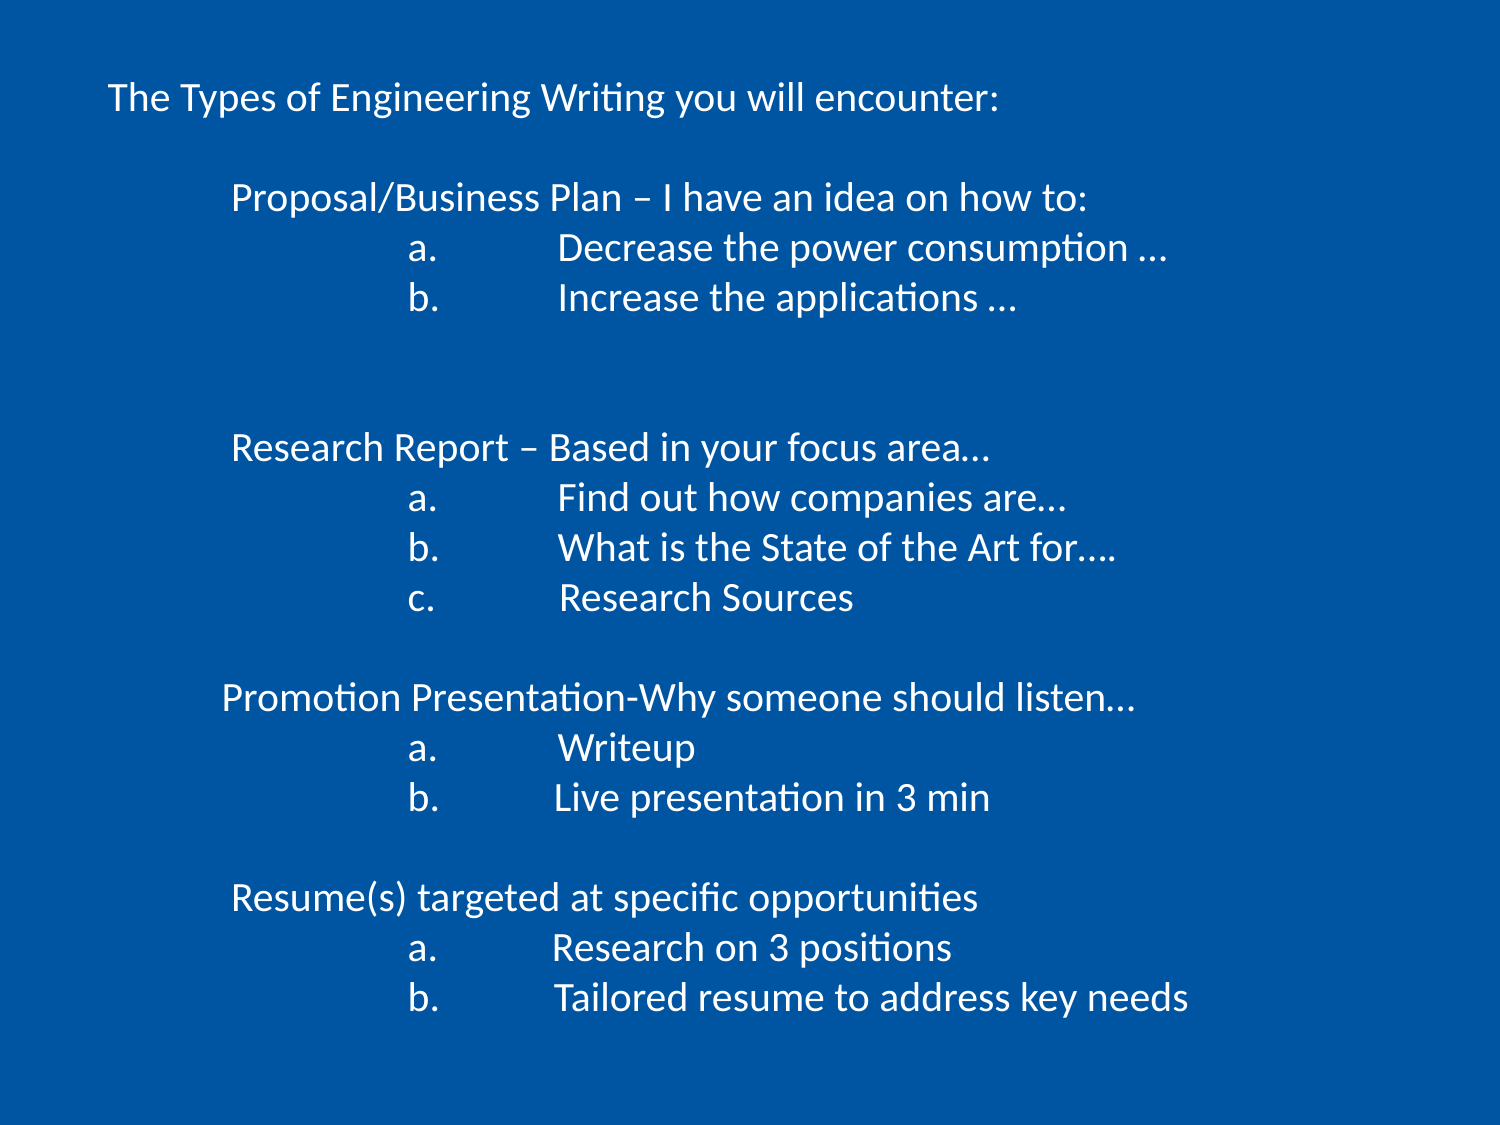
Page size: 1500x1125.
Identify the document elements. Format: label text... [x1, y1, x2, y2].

text_box The Types of Engineering Writing you will encounter: Proposal/Business Plan – I have an idea on how to: a. Decrease the power consumption … b. Increase the applications … Research Report – Based in your focus area… a. Find out how companies are… b. What is the State of the Art for…. c. Research Sources Promotion Presentation-Why someone should listen… a. Writeup b. Live presentation in 3 min Resume(s) targeted at specific opportunities a. Research on 3 positions b. Tailored resume to address key needs [92, 61, 1468, 1125]
